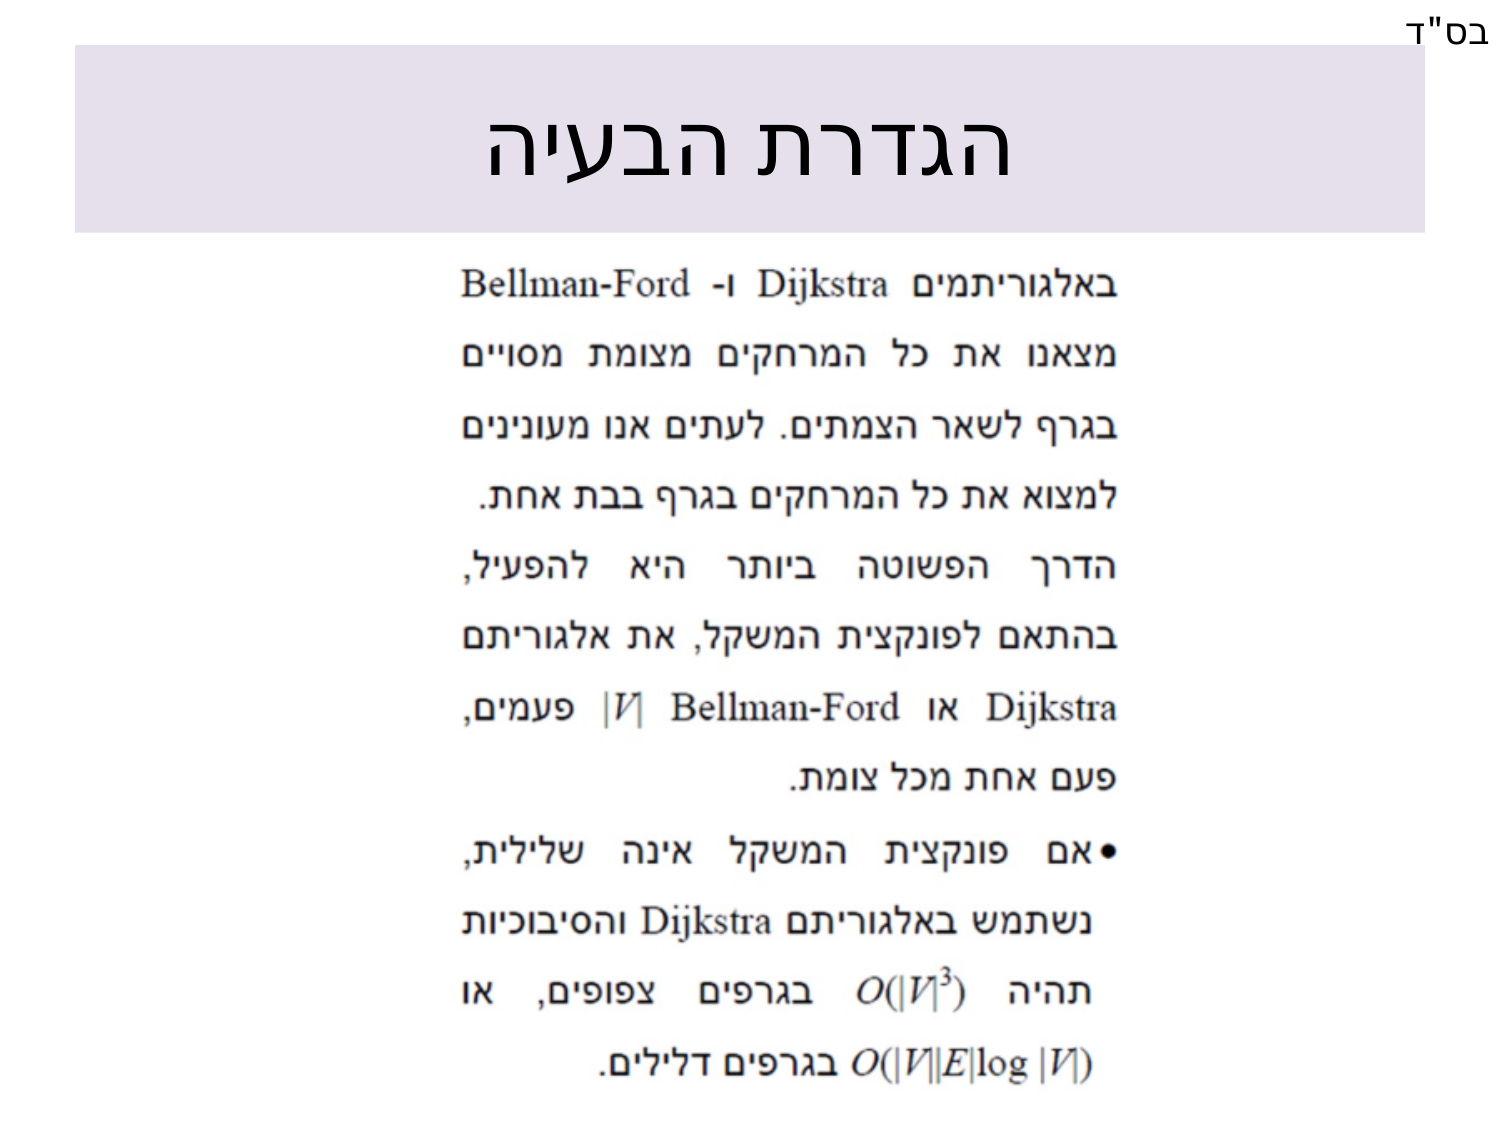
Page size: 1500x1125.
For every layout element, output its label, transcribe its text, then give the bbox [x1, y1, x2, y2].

picture [430, 243, 1129, 1101]
title הגדרת הבעיה [75, 45, 1425, 233]
